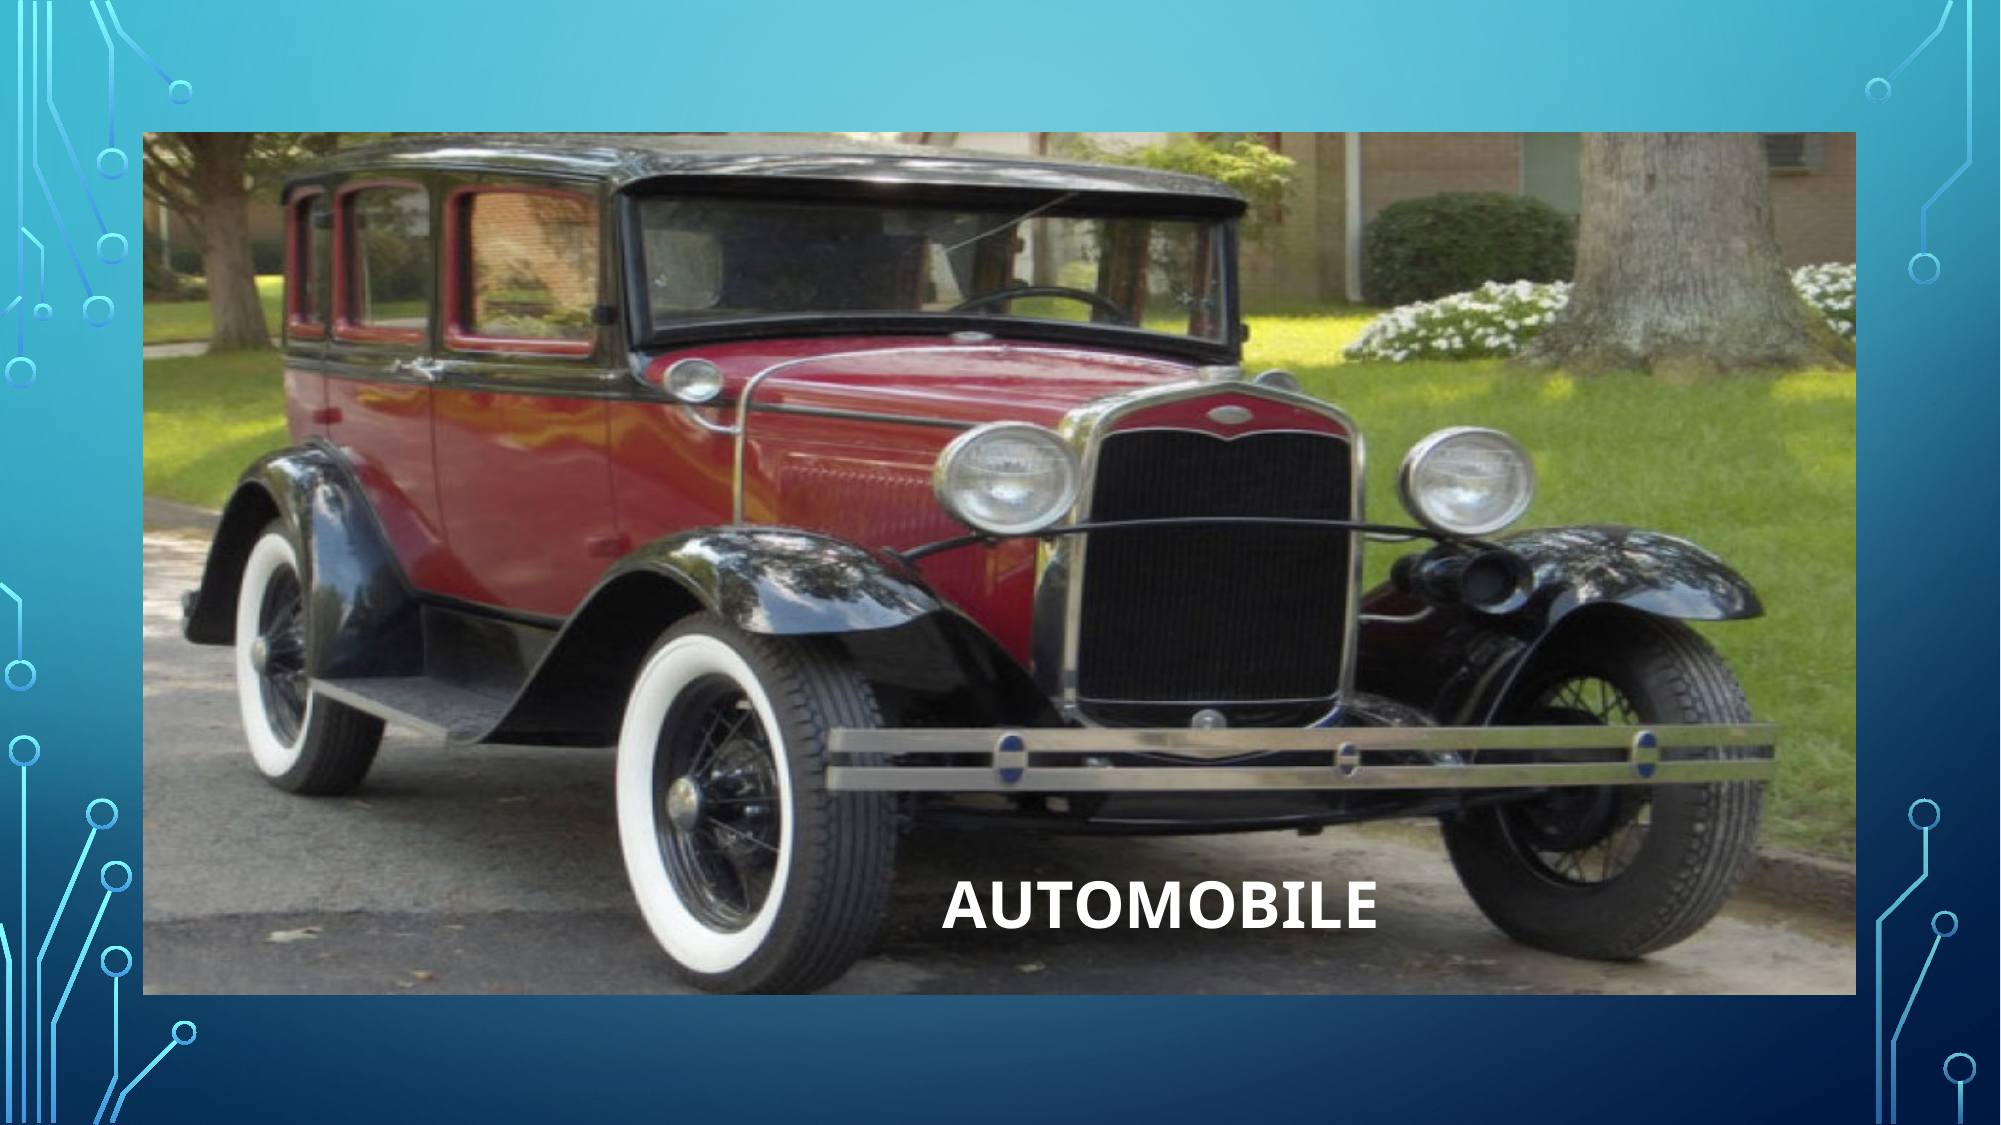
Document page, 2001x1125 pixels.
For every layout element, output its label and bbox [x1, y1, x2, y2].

list [143, 132, 1856, 995]
